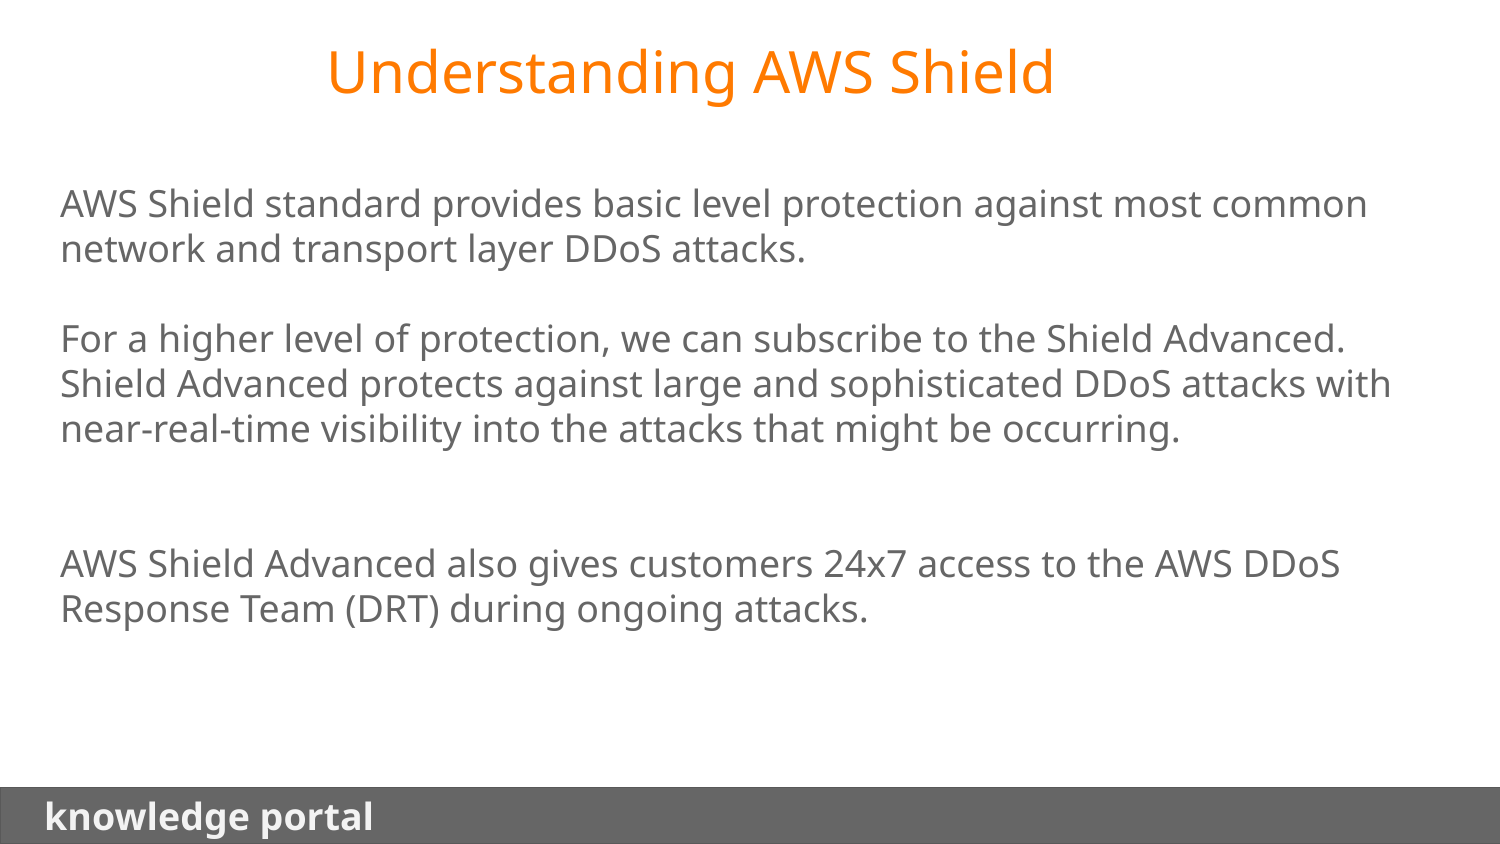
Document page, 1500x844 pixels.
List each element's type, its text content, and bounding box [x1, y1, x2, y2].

text_box AWS Shield standard provides basic level protection against most common network and transport layer DDoS attacks. For a higher level of protection, we can subscribe to the Shield Advanced. Shield Advanced protects against large and sophisticated DDoS attacks with near-real-time visibility into the attacks that might be occurring. AWS Shield Advanced also gives customers 24x7 access to the AWS DDoS Response Team (DRT) during ongoing attacks. [45, 120, 1429, 243]
text_box knowledge portal [0, 787, 1500, 844]
text_box Understanding AWS Shield [86, 19, 1297, 120]
